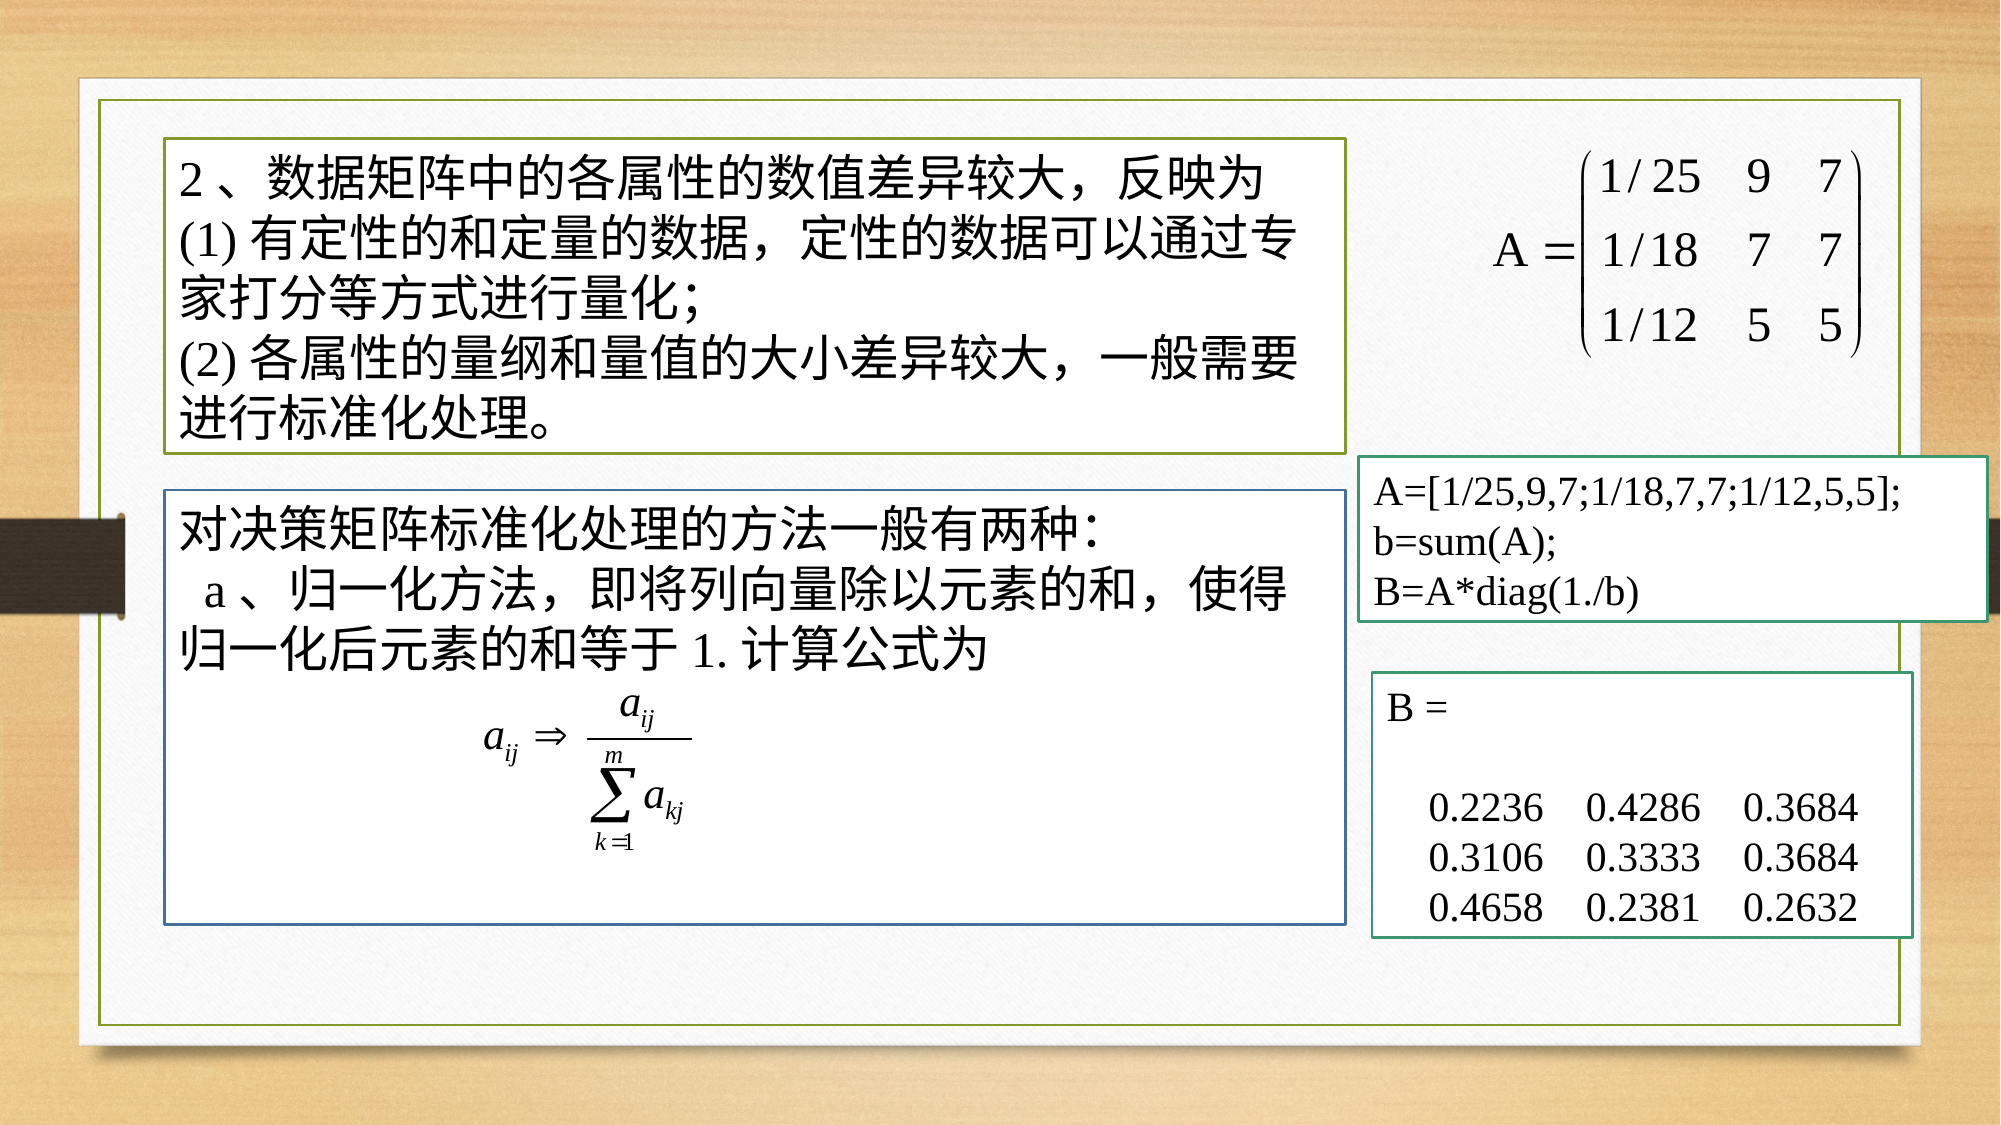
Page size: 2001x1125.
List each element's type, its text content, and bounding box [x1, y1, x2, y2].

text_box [476, 672, 702, 861]
picture [0, 0, 2001, 1125]
text_box B = 0.2236 0.4286 0.3684 0.3106 0.3333 0.3684 0.4658 0.2381 0.2632 [1371, 671, 1914, 939]
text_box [1484, 138, 1875, 371]
text_box 对决策矩阵标准化处理的方法一般有两种： a、归一化方法，即将列向量除以元素的和，使得归一化后元素的和等于1.计算公式为 [163, 489, 1347, 926]
text_box A=[1/25,9,7;1/18,7,7;1/12,5,5]; b=sum(A); B=A*diag(1./b) [1357, 455, 1989, 623]
text_box 2、数据矩阵中的各属性的数值差异较大，反映为 (1)有定性的和定量的数据，定性的数据可以通过专家打分等方式进行量化； (2)各属性的量纲和量值的大小差异较大，一般需要进行标准化处理。 [163, 137, 1347, 455]
